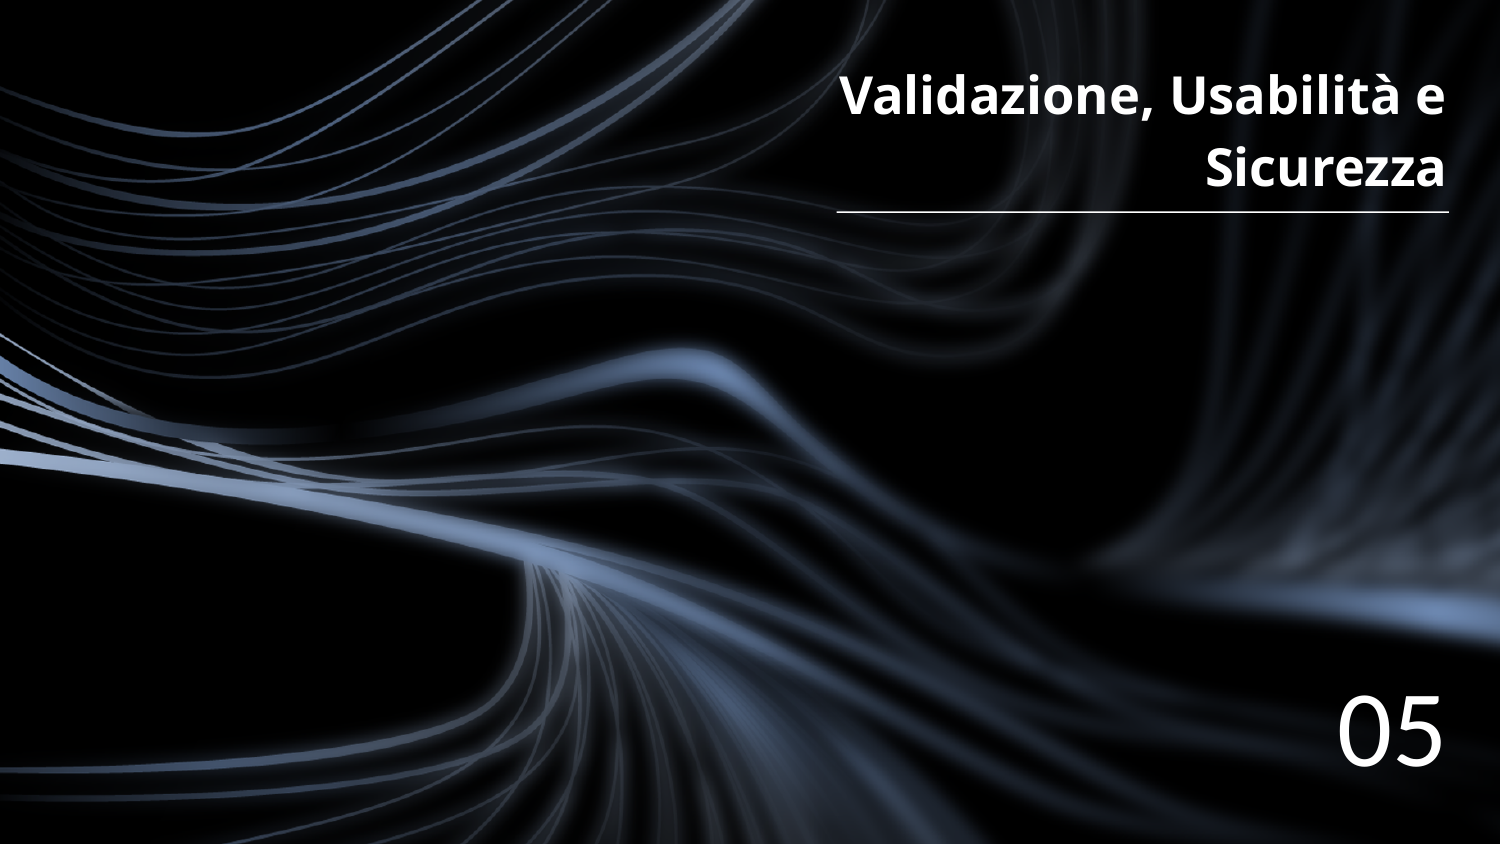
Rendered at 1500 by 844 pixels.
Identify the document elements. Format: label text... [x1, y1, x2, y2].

title Validazione, Usabilità e Sicurezza [639, 37, 1463, 213]
title 05 [1192, 642, 1463, 803]
picture [0, 0, 1500, 844]
